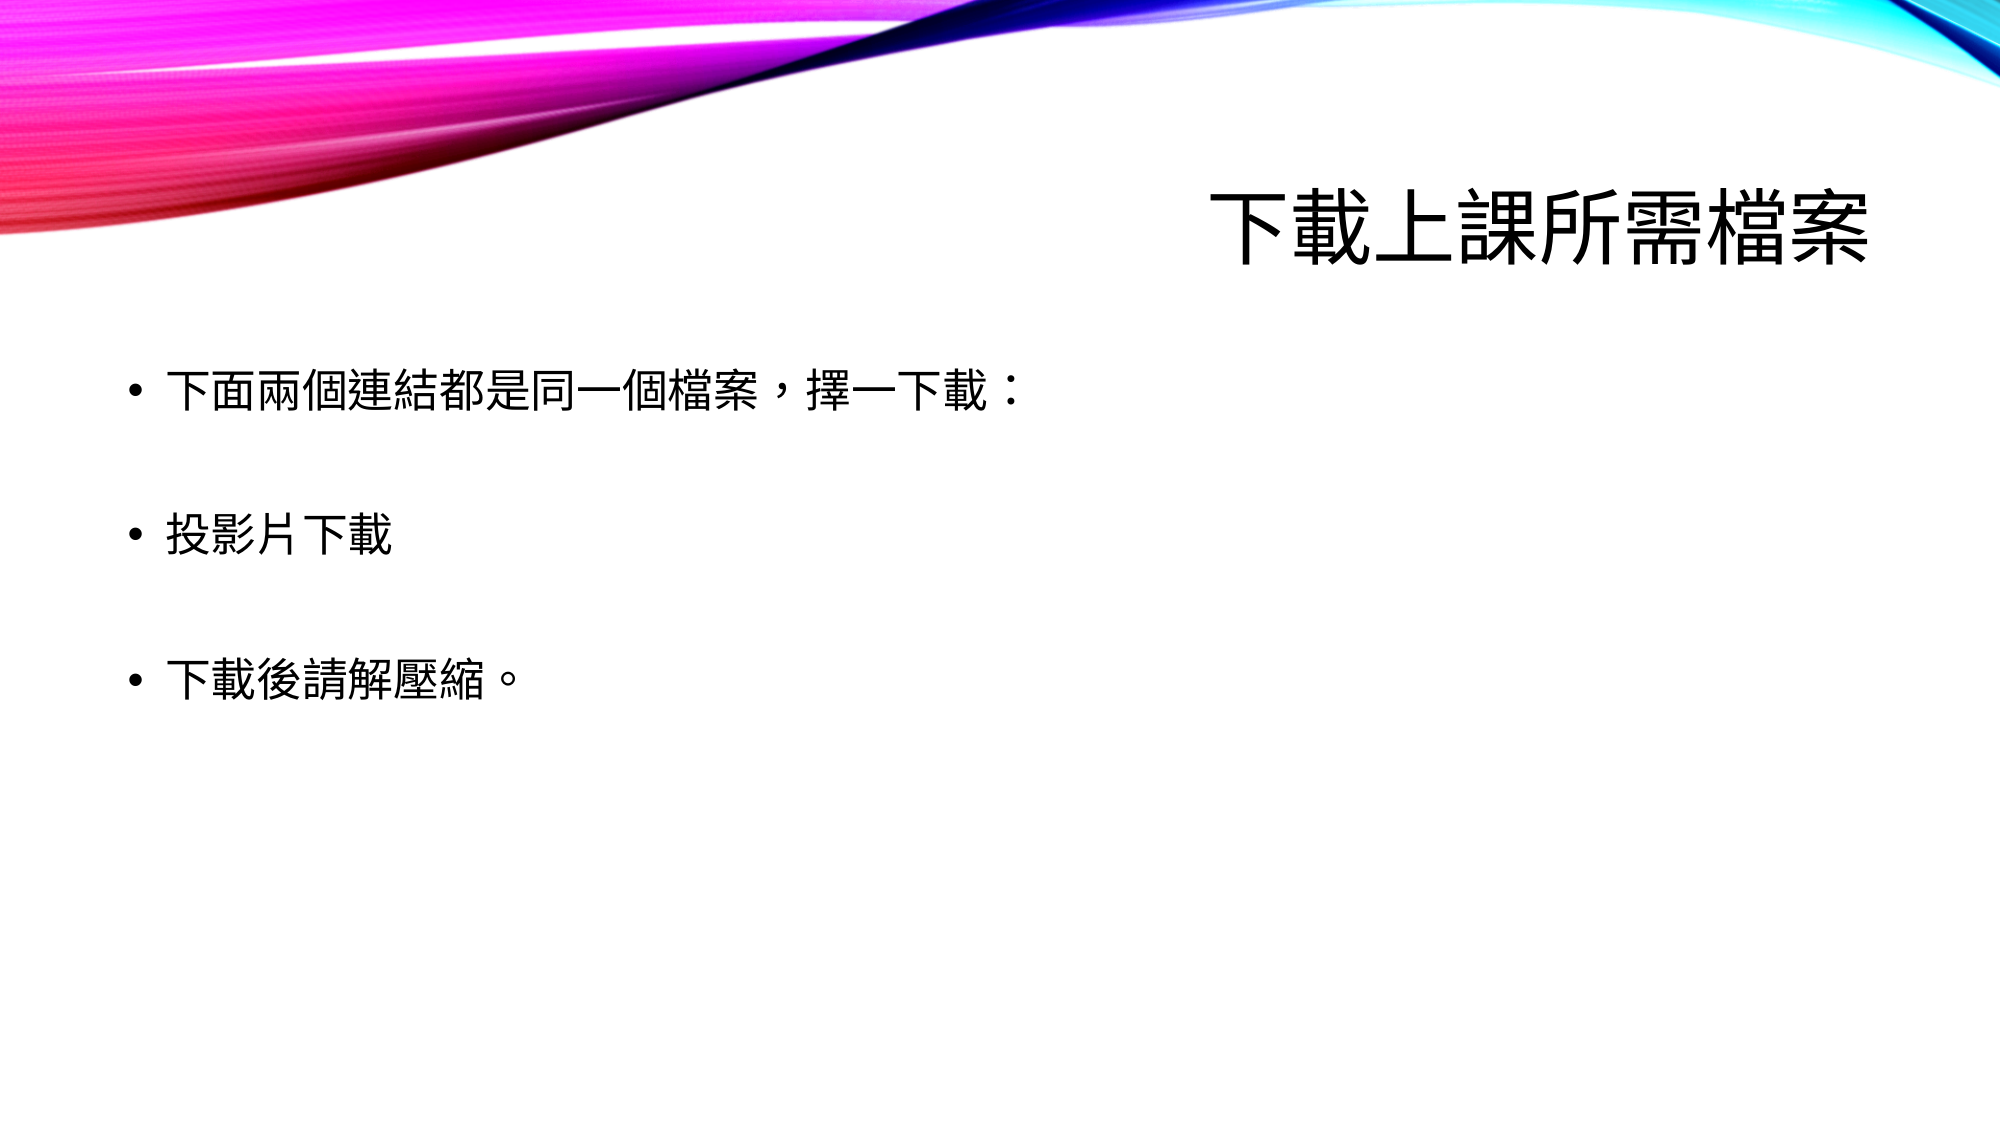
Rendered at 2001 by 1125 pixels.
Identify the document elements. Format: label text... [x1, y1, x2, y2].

list 下面兩個連結都是同一個檔案，擇一下載： 投影片下載 下載後請解壓縮。 [112, 360, 1888, 1021]
picture [1910, 0, 2000, 45]
title 下載上課所需檔案 [474, 125, 1888, 338]
picture [1890, 0, 2000, 75]
picture [0, 0, 2000, 237]
